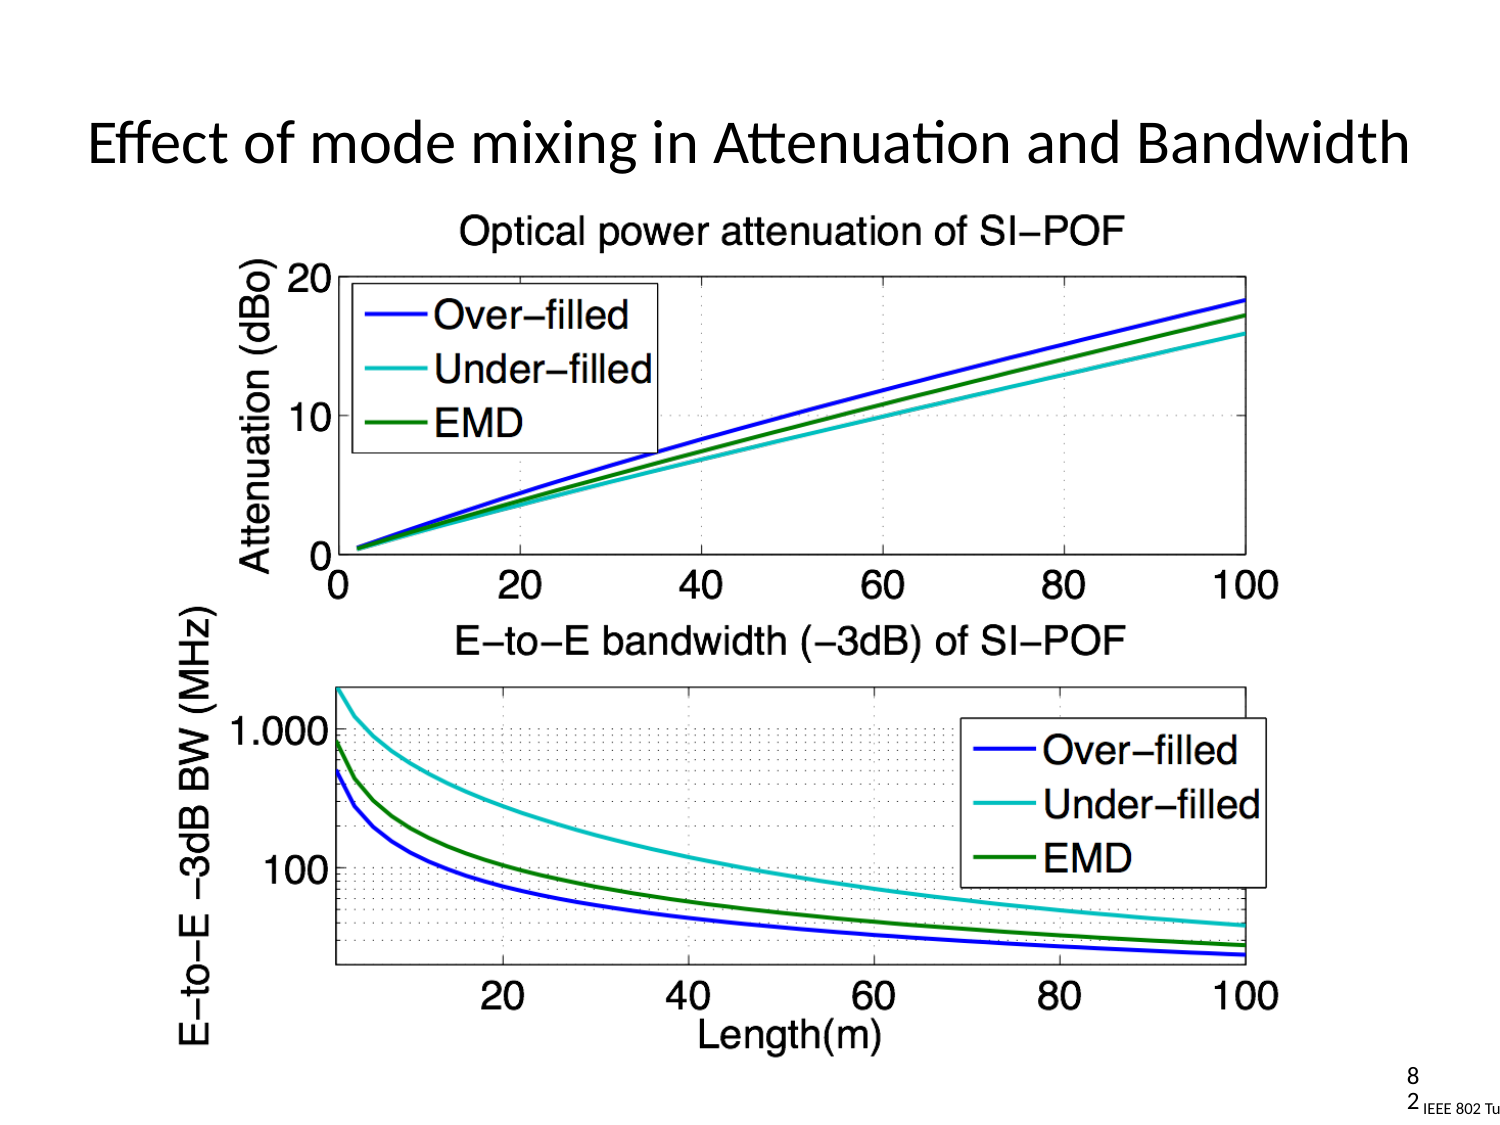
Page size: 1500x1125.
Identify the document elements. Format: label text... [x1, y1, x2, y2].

title Effect of mode mixing in Attenuation and Bandwidth [74, 14, 136, 263]
slide_number 82 [1395, 1052, 1436, 1097]
title Effect of mode mixing in Attenuation and Bandwidth [1361, 14, 1426, 263]
picture [141, 0, 1358, 1125]
